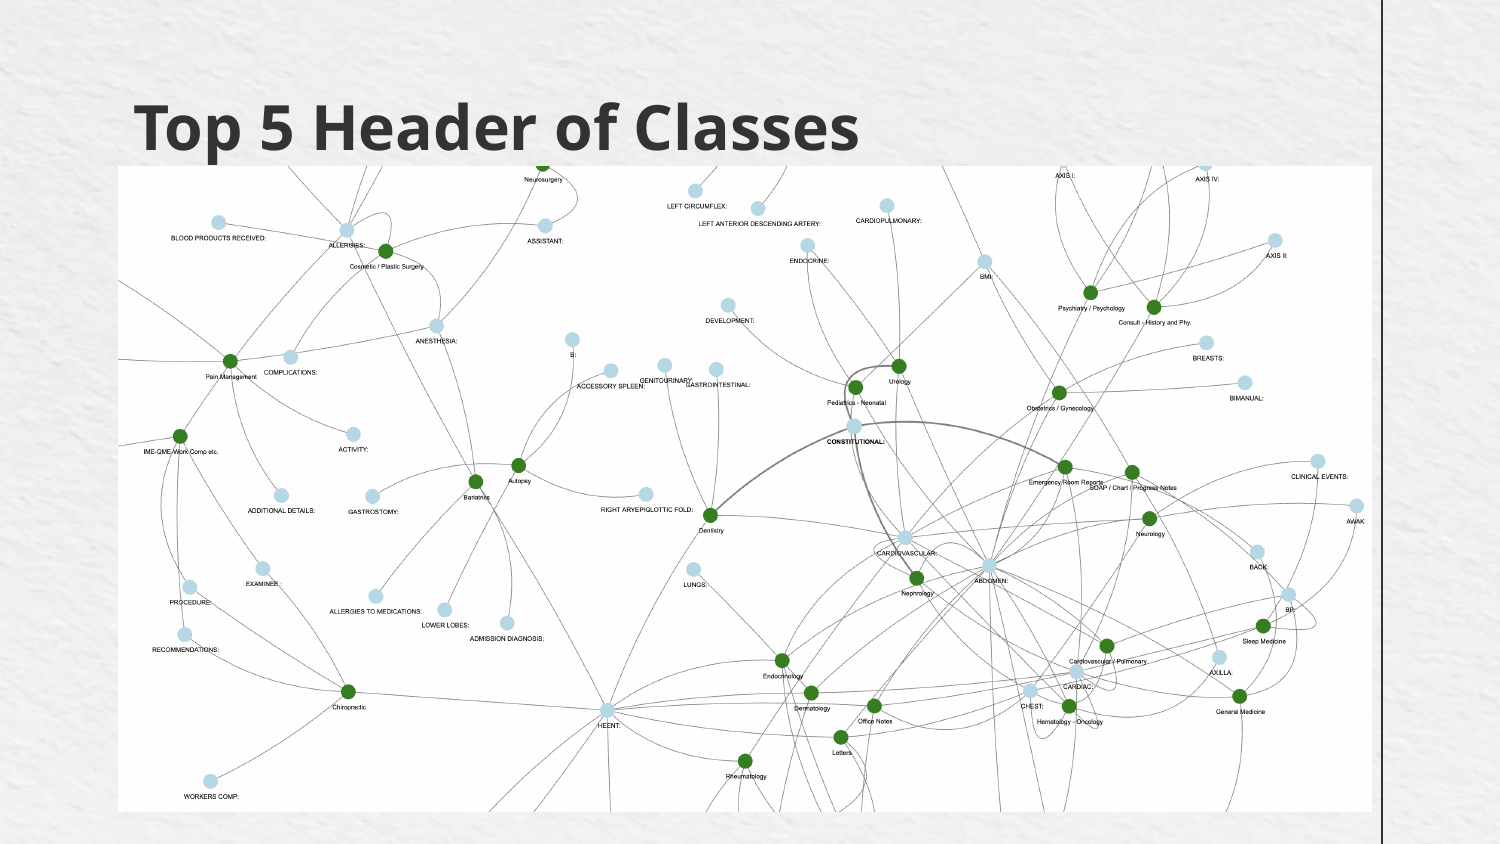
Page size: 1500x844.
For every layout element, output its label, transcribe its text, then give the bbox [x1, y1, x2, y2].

picture [117, 166, 1372, 812]
title Top 5 Header of Classes [118, 72, 1382, 167]
